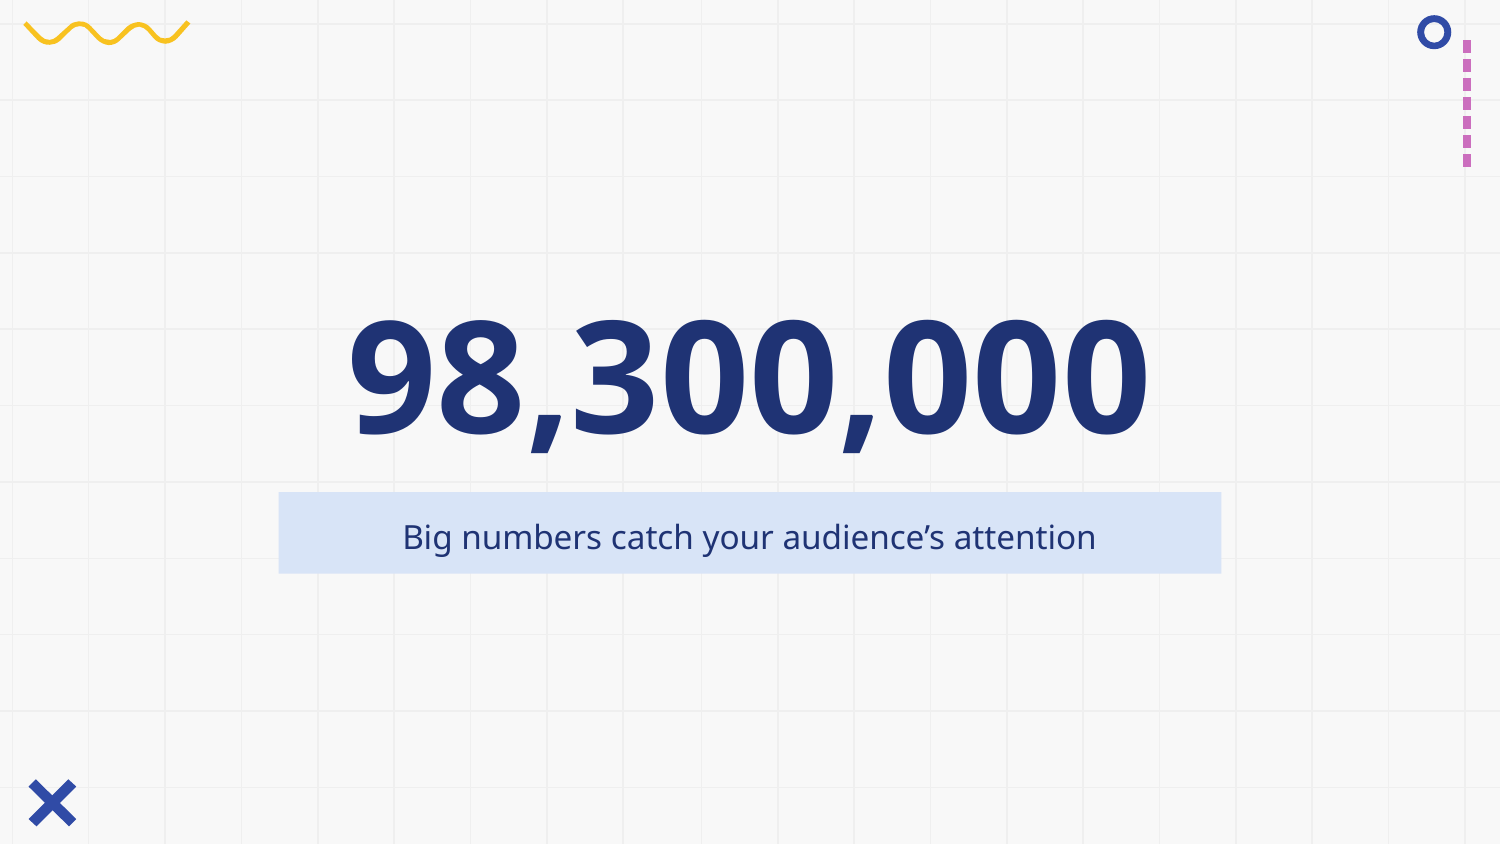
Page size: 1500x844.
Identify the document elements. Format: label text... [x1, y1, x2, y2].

subtitle Big numbers catch your audience’s attention [278, 492, 1222, 574]
title 98,300,000 [278, 292, 1222, 481]
